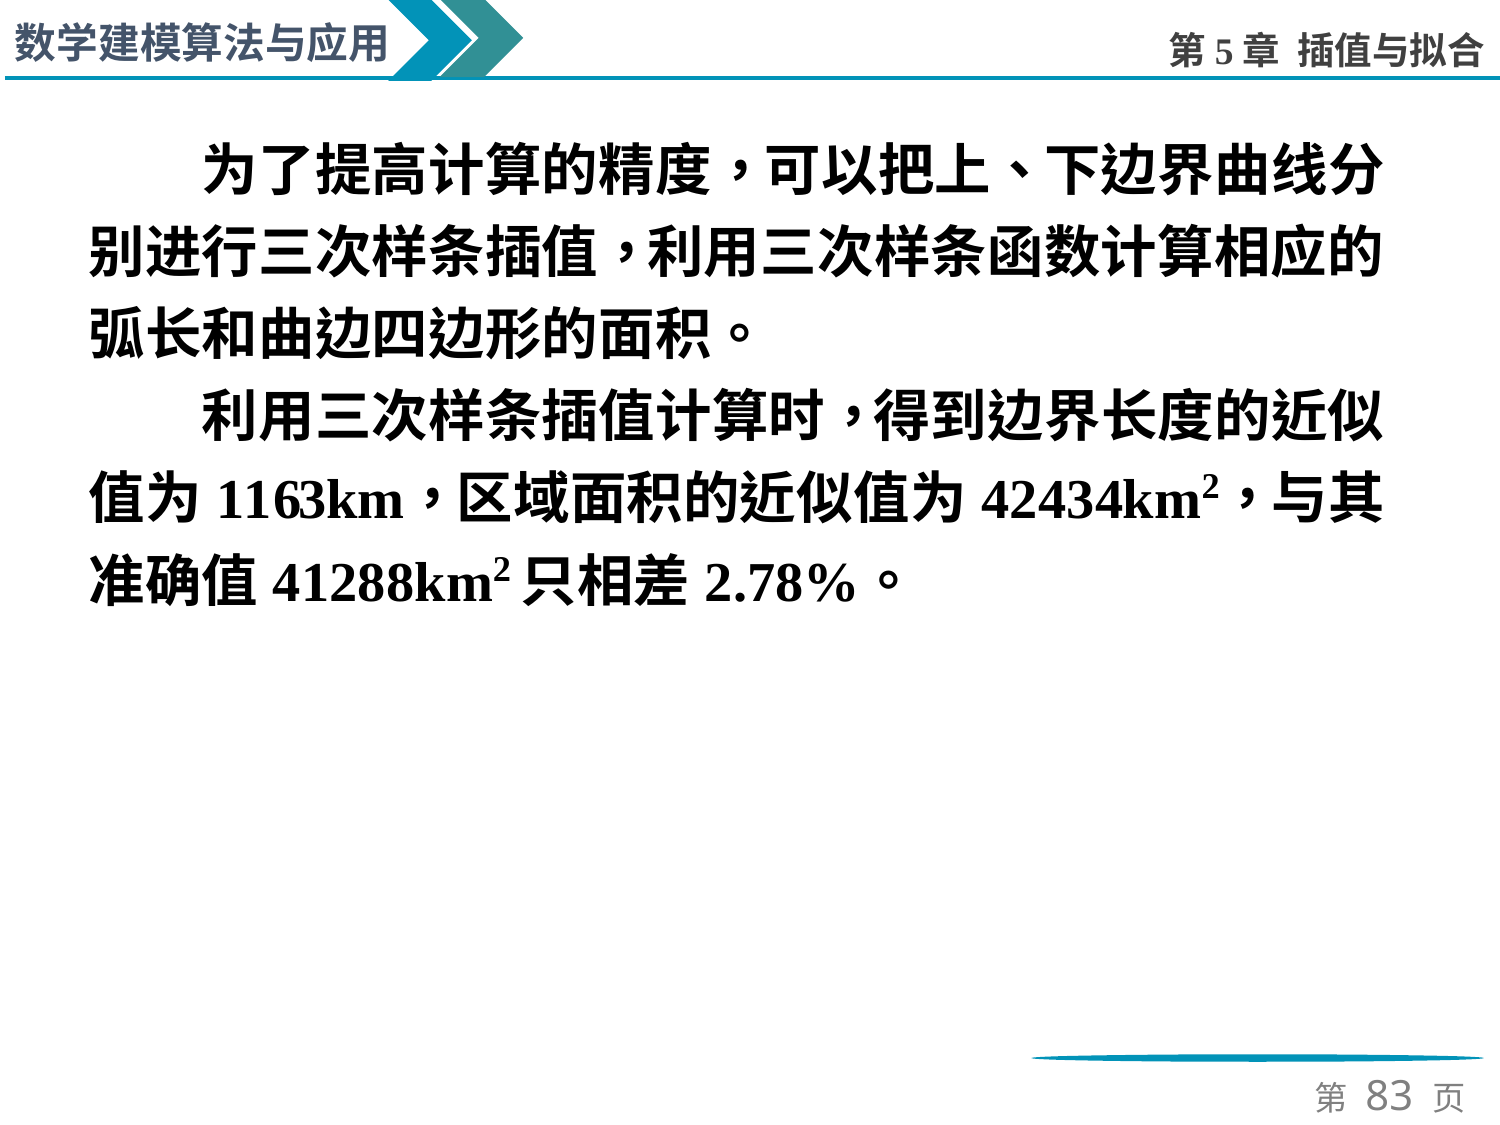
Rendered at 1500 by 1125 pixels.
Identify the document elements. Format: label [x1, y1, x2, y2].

text_box [88, 132, 1384, 658]
